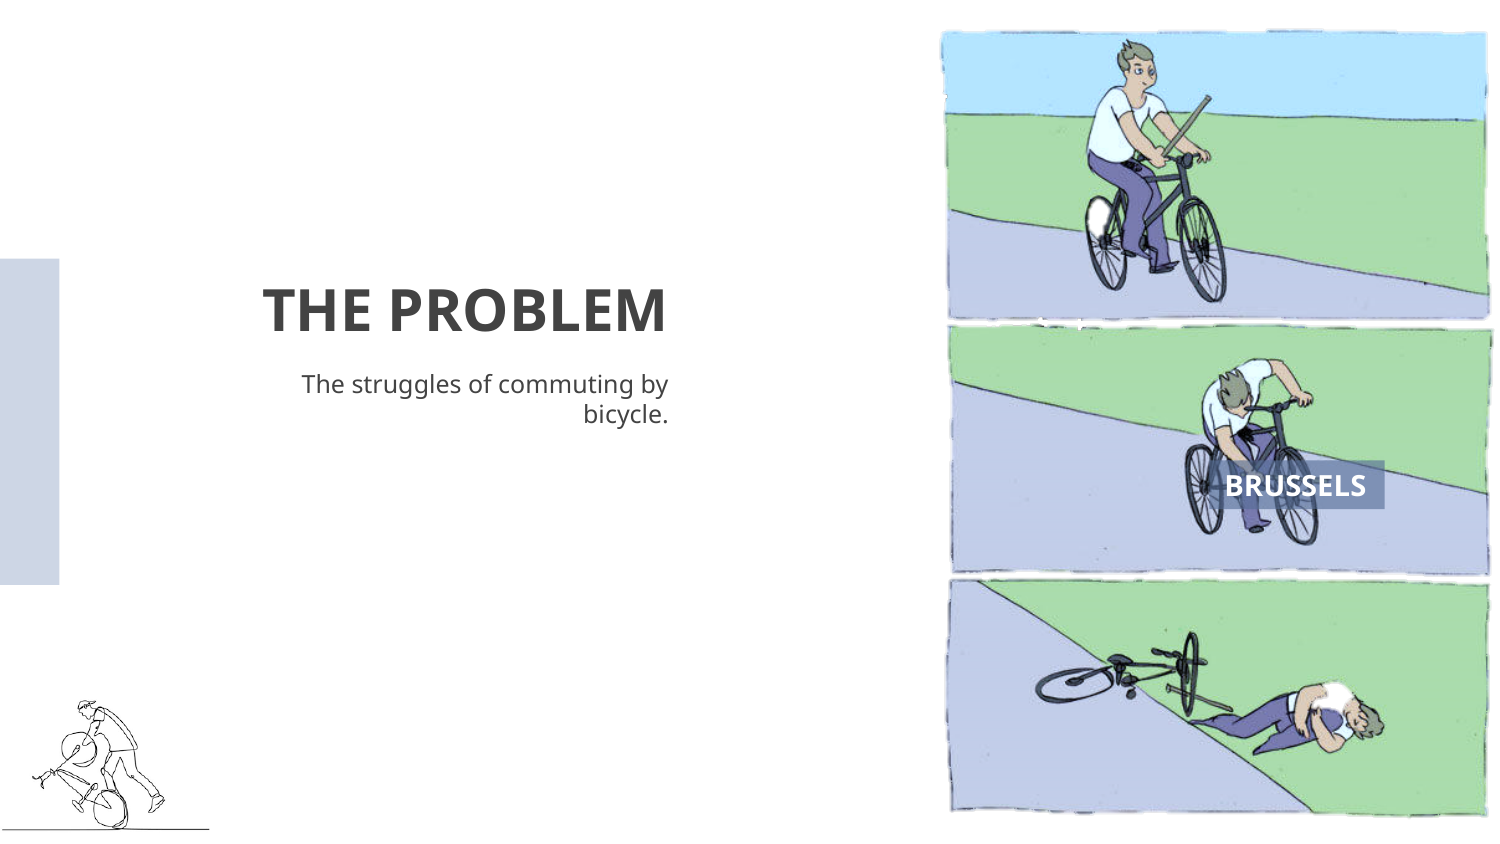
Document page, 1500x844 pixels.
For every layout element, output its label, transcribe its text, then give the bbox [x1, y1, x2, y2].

text_box [0, 258, 60, 585]
picture [0, 689, 210, 838]
picture [909, 0, 1500, 844]
subtitle The struggles of commuting by bicycle. [247, 383, 685, 546]
title THE PROBLEM [110, 234, 685, 383]
